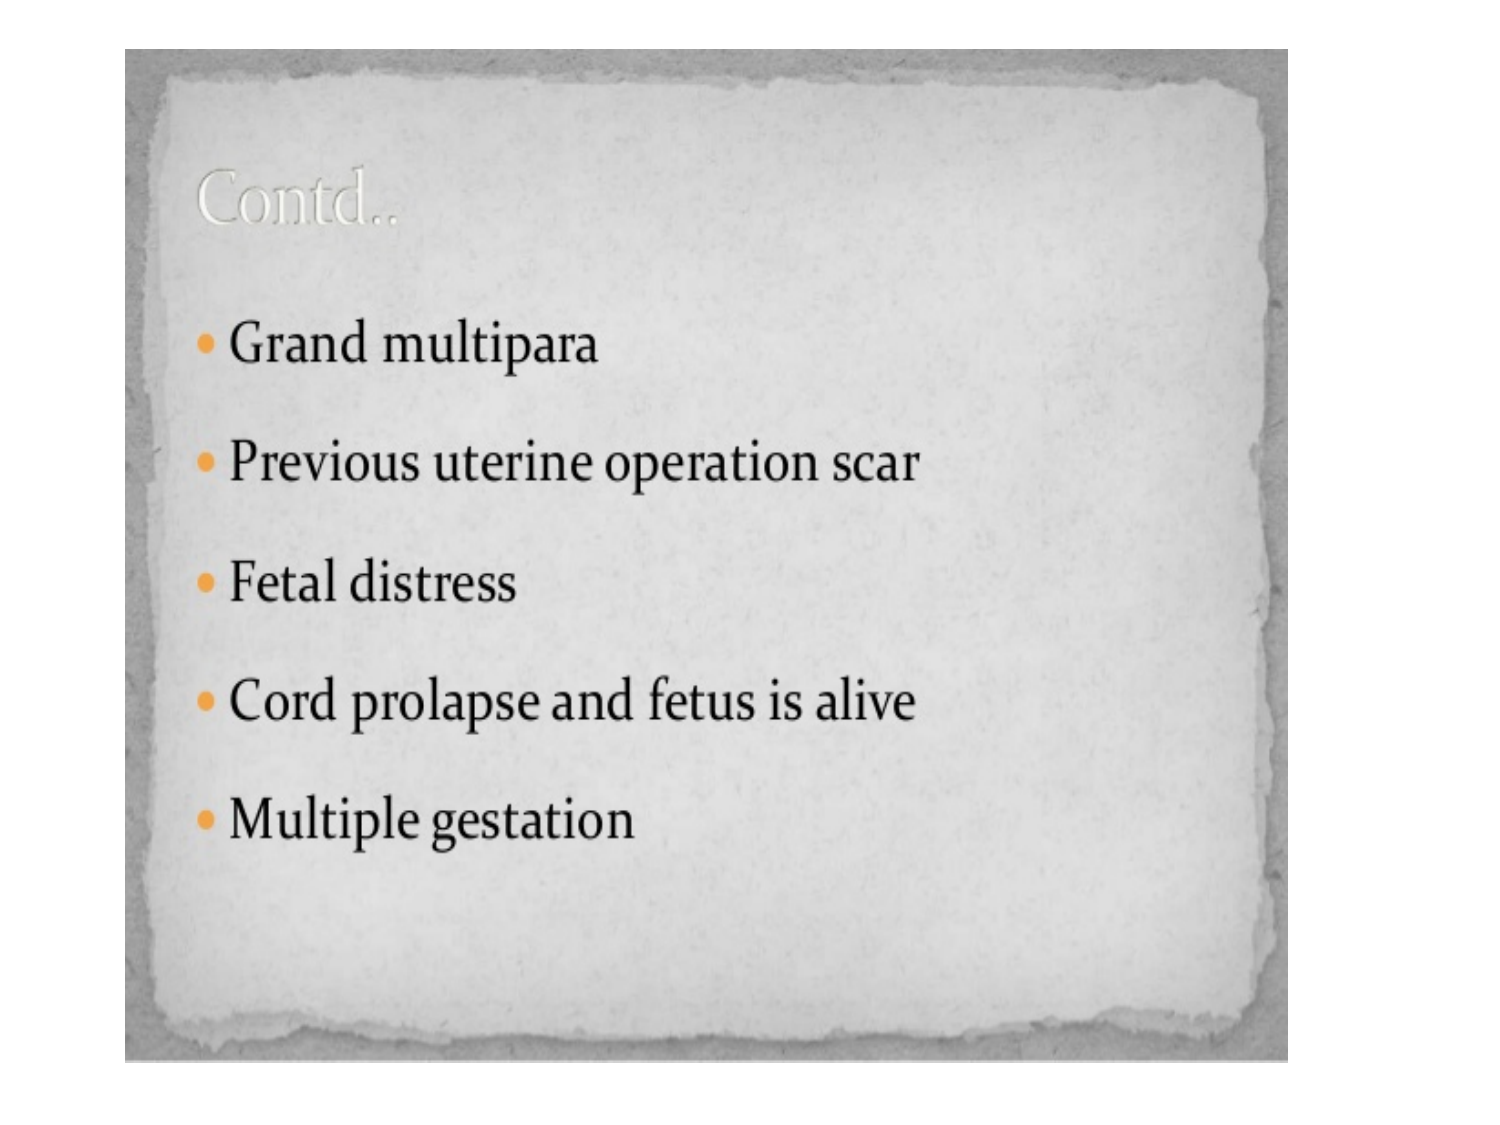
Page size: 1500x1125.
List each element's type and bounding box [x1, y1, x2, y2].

picture [124, 49, 1288, 1063]
